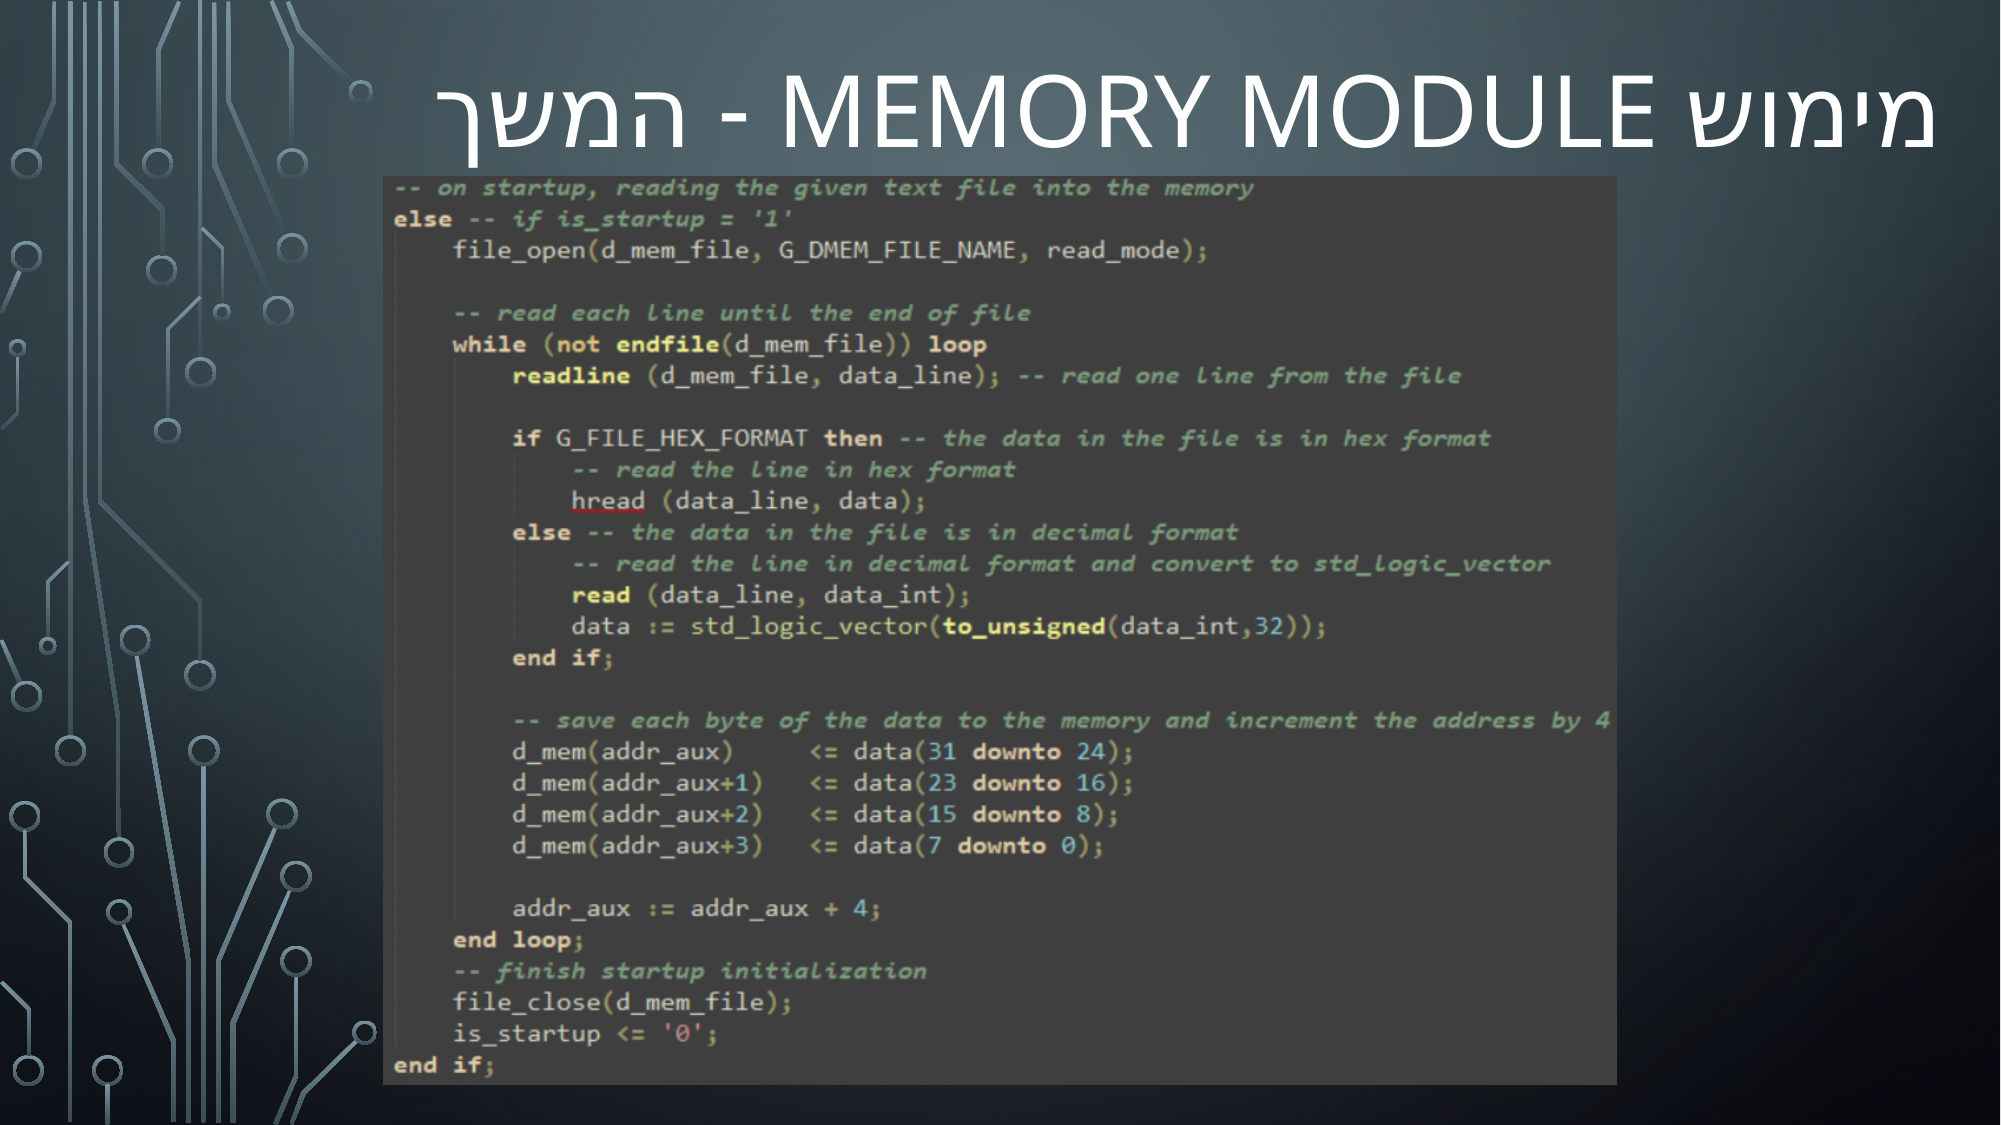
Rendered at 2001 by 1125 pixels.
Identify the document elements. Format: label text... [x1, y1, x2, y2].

picture [383, 175, 1617, 1086]
title מימוש Memory Module - המשך [69, 13, 1958, 177]
